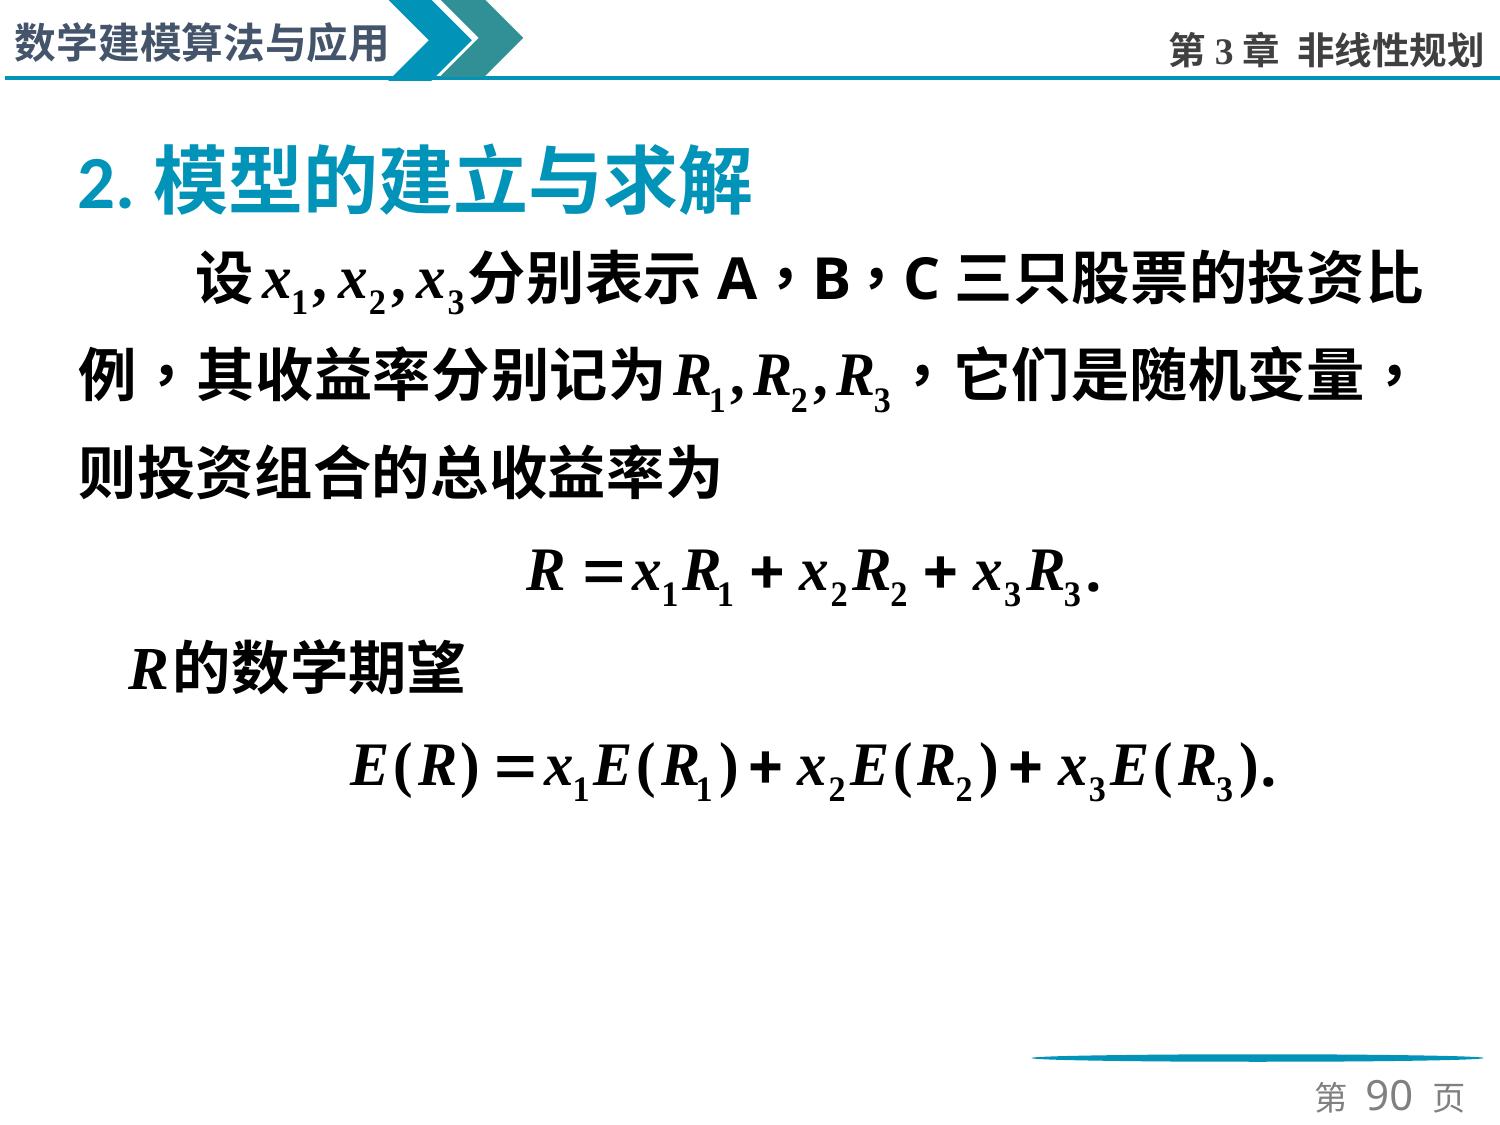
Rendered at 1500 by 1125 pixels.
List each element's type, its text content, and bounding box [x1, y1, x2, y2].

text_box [78, 232, 1422, 1102]
text_box 2.模型的建立与求解 [63, 126, 1100, 232]
